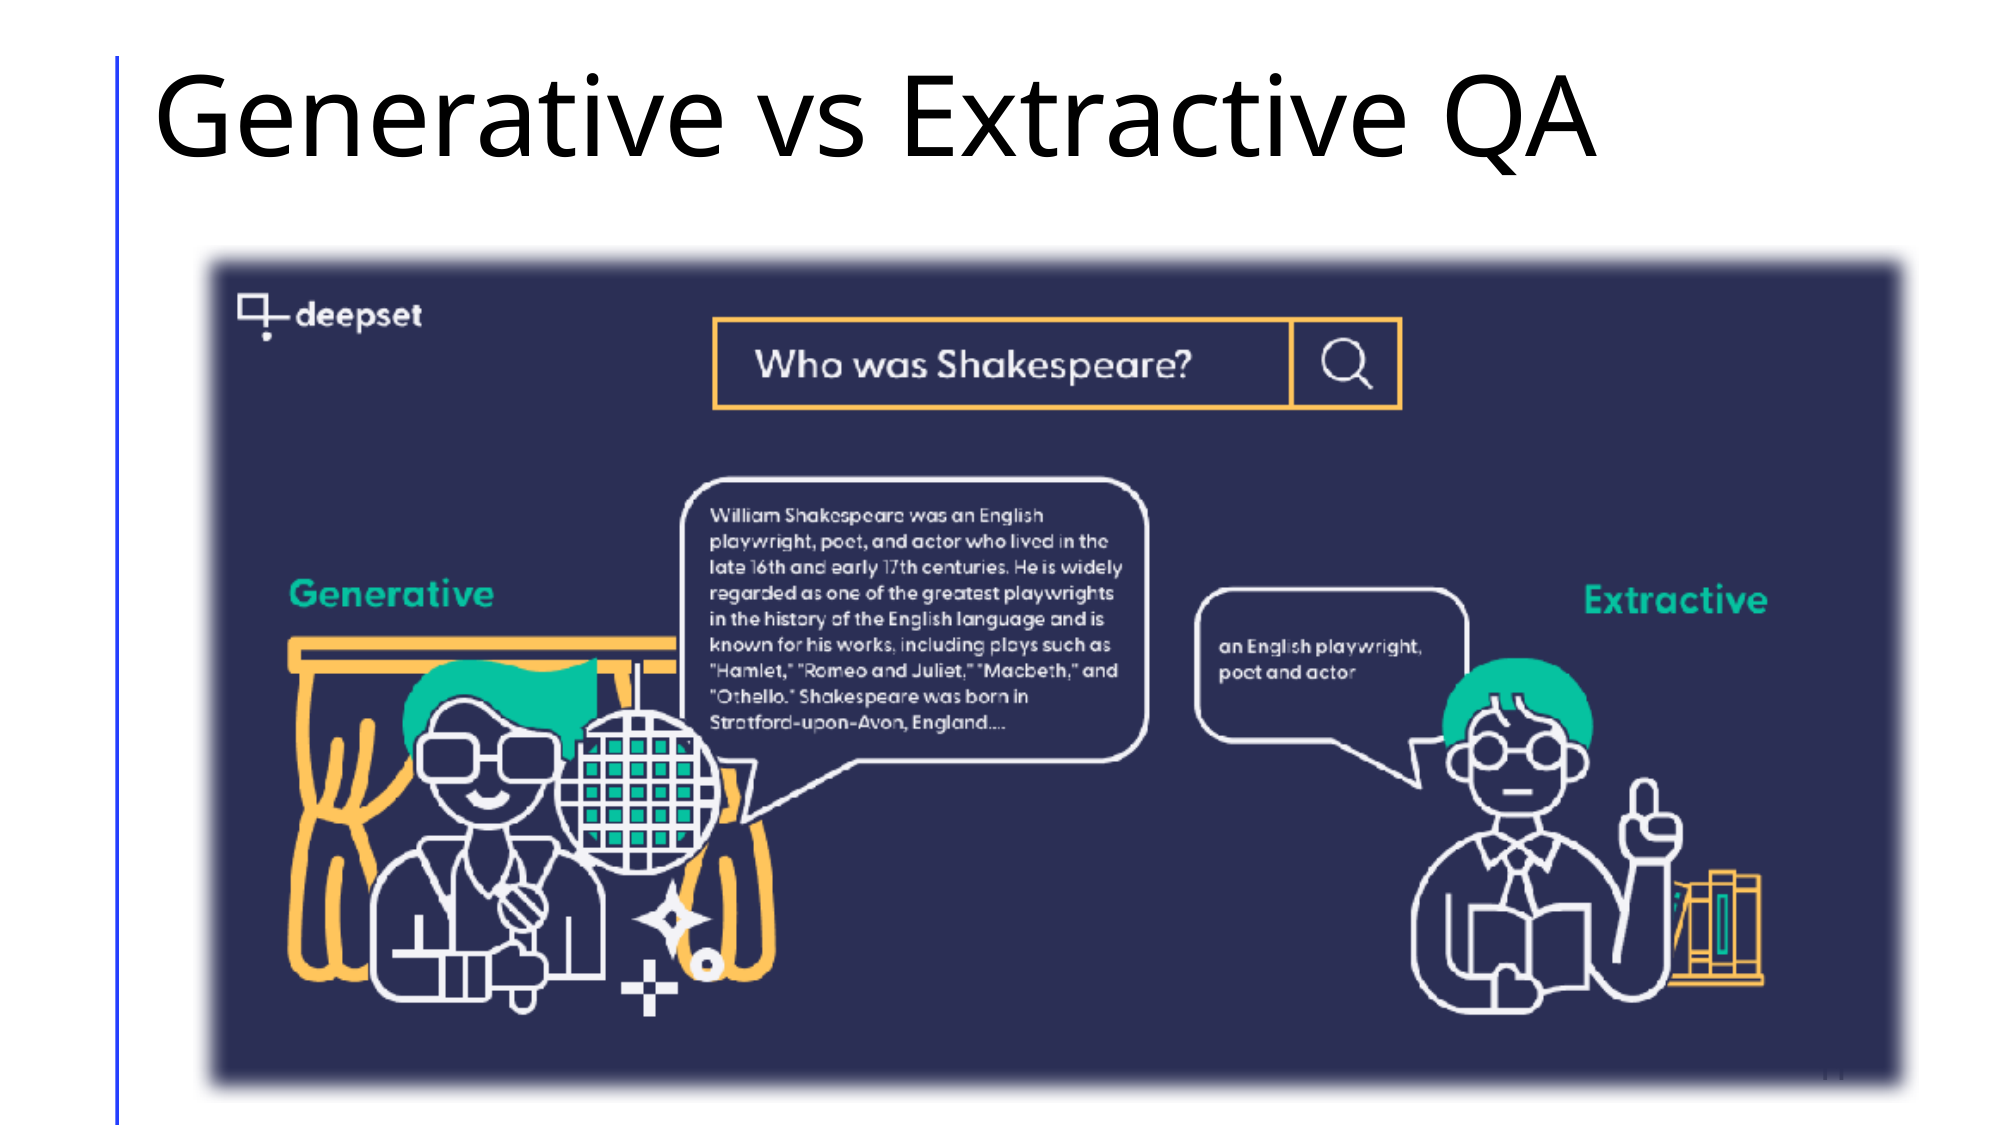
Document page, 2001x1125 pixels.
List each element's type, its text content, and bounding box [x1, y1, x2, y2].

picture [193, 245, 1919, 1103]
title Generative vs Extractive QA [137, 28, 1863, 212]
